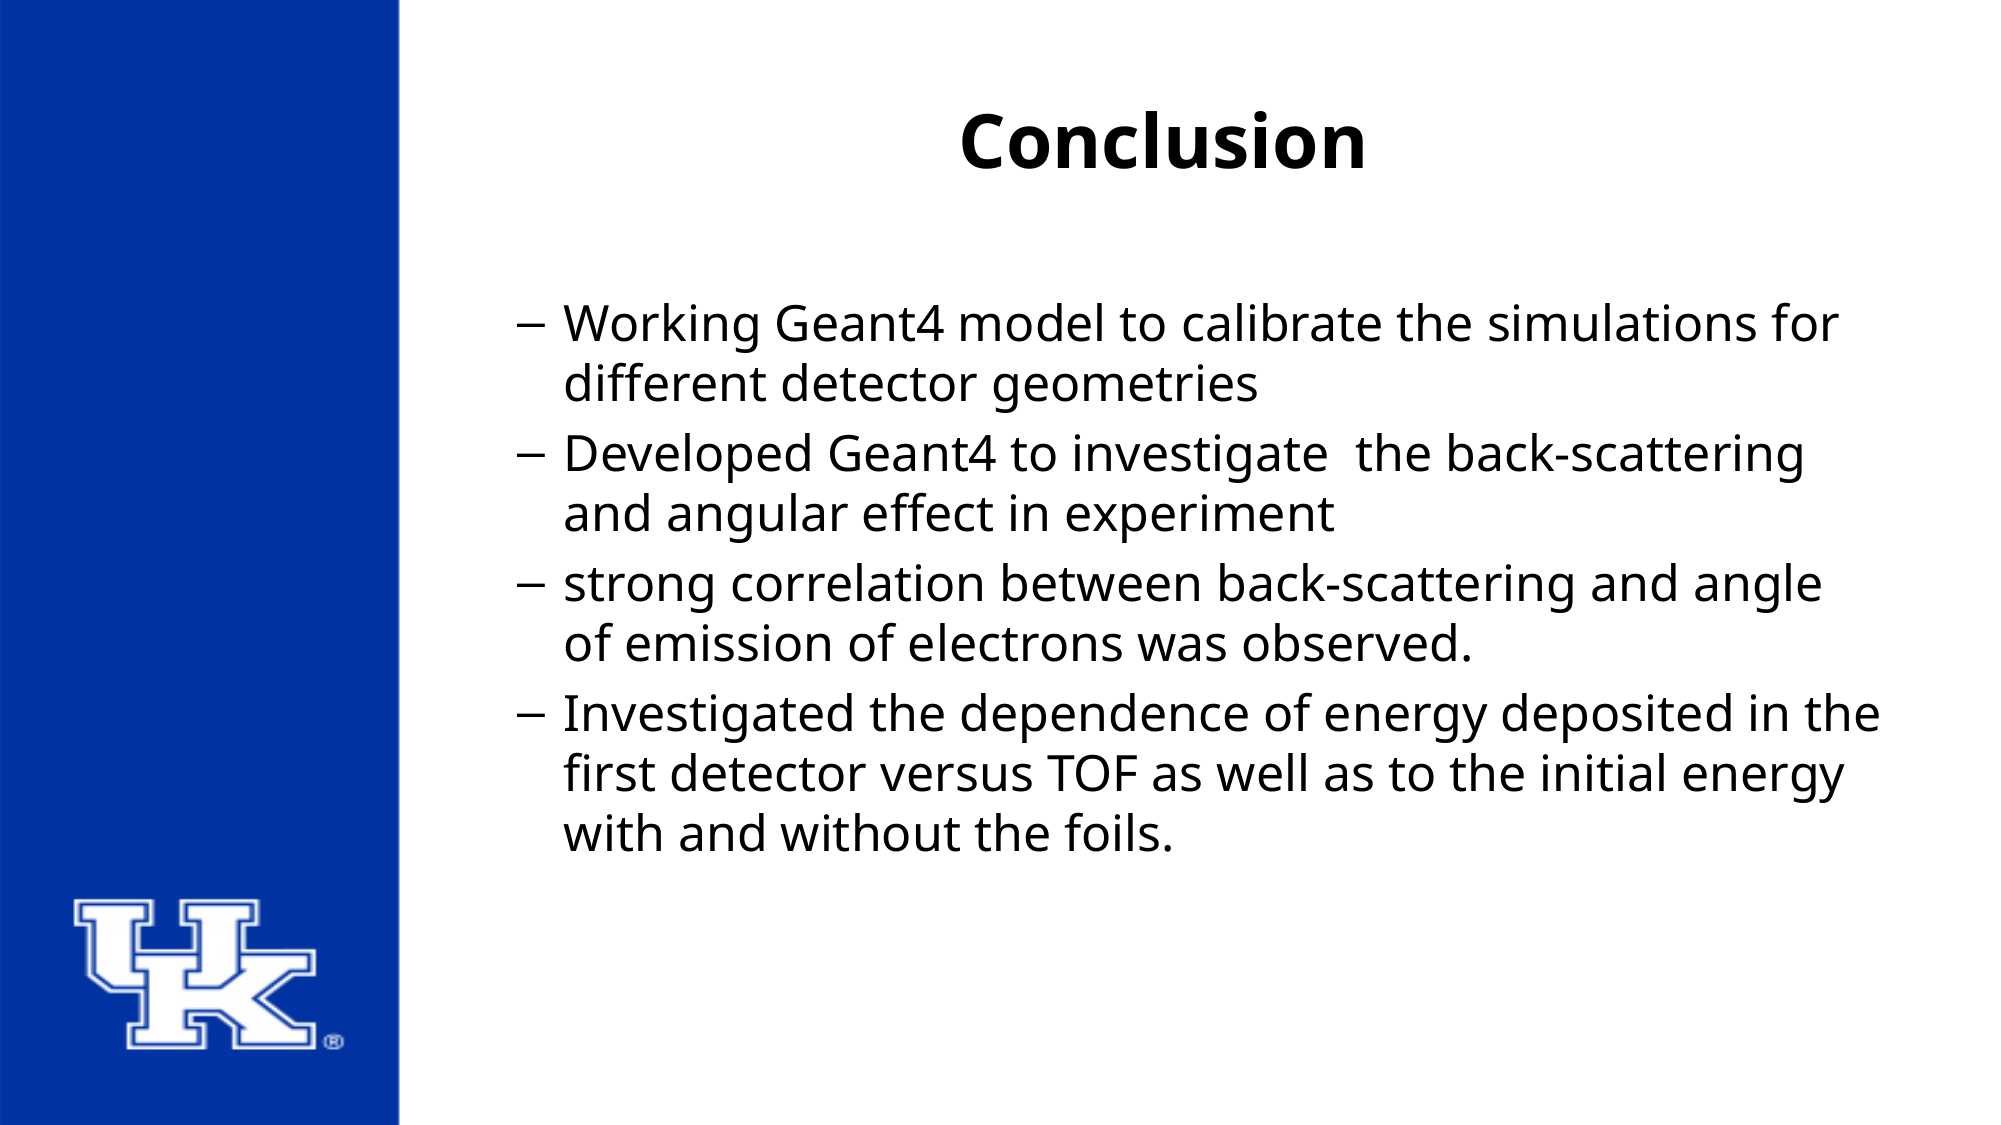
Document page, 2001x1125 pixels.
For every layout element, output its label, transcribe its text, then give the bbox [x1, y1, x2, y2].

list Working Geant4 model to calibrate the simulations for different detector geometries Developed Geant4 to investigate the back-scattering and angular effect in experiment strong correlation between back-scattering and angle of emission of electrons was observed. Investigated the dependence of energy deposited in the first detector versus TOF as well as to the initial energy with and without the foils. [427, 283, 1900, 1027]
picture [0, 0, 2000, 1125]
title Conclusion [427, 45, 1900, 233]
